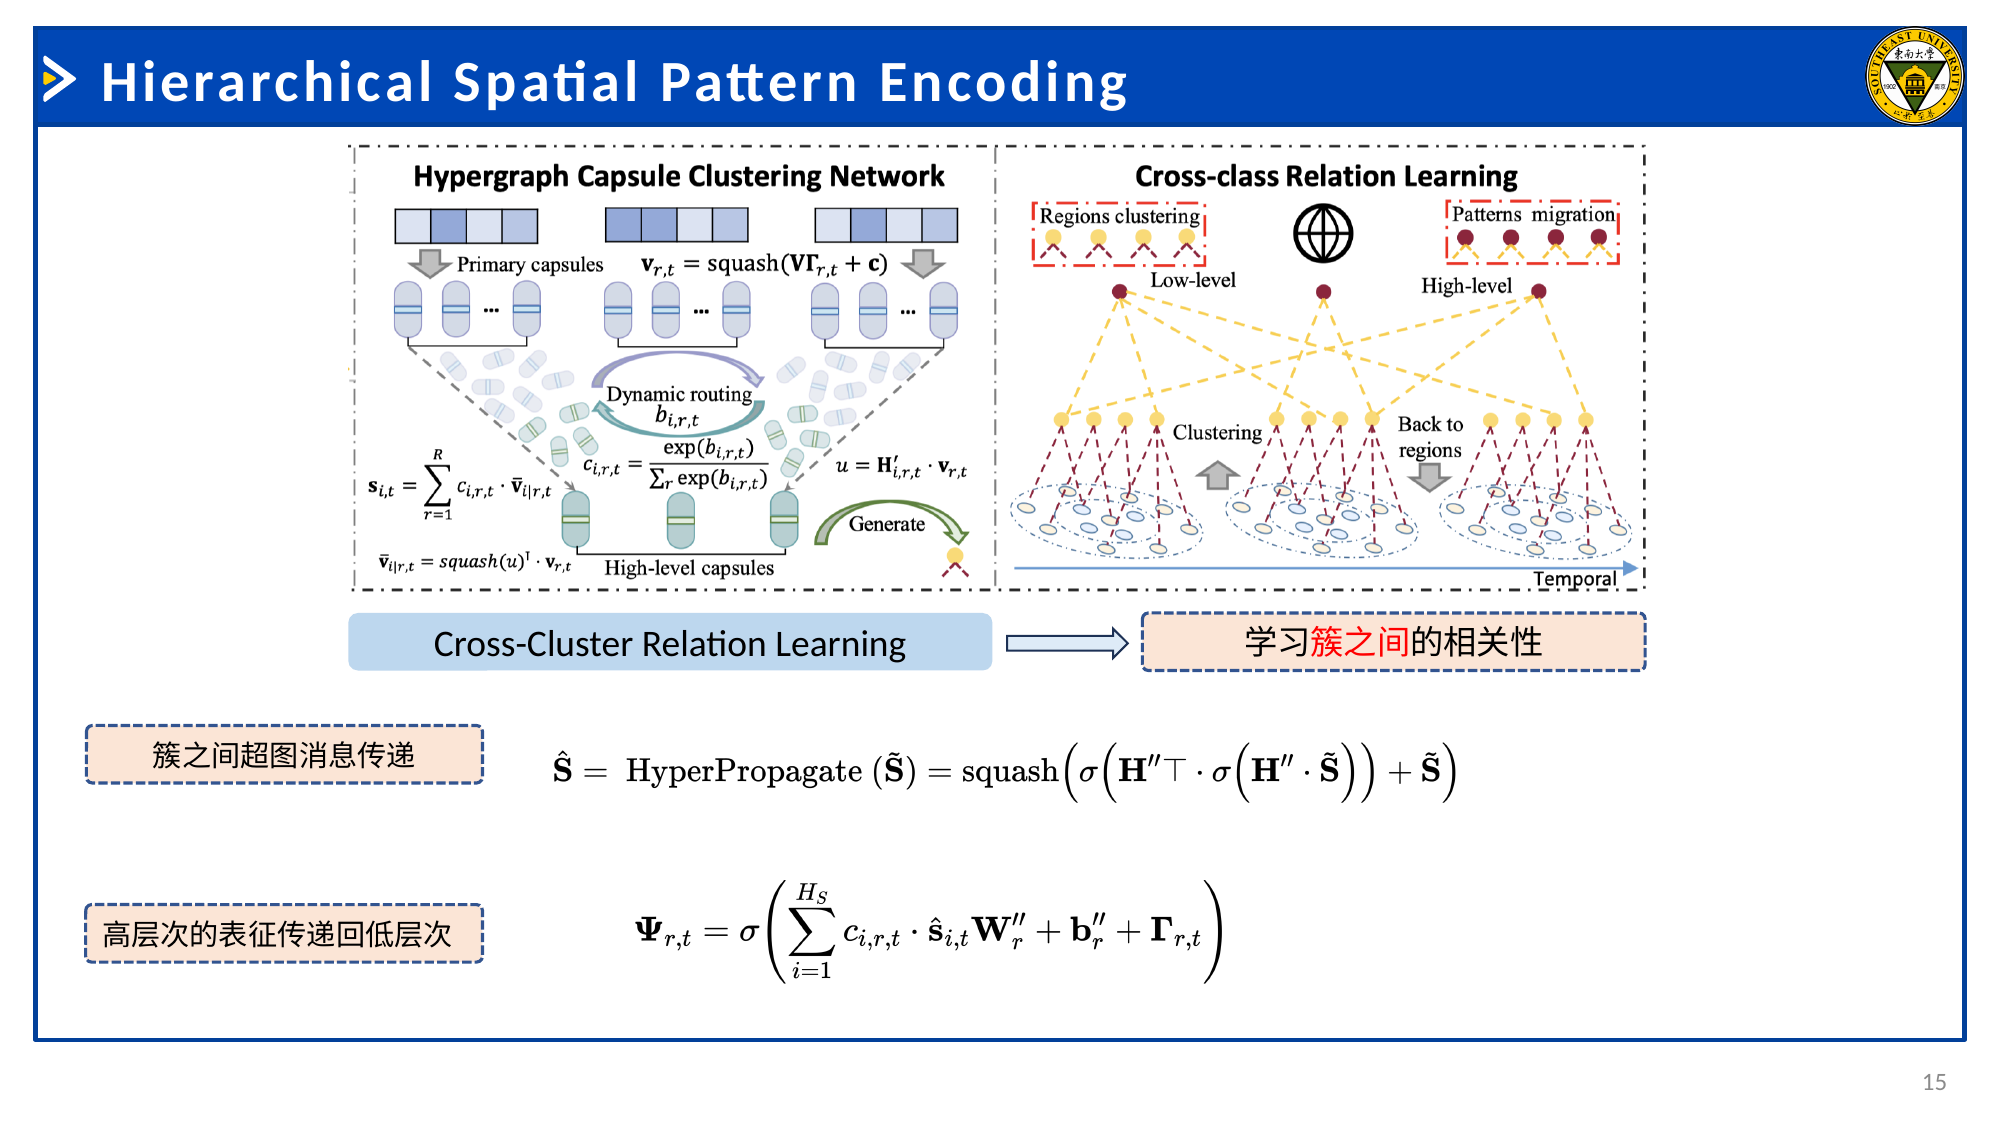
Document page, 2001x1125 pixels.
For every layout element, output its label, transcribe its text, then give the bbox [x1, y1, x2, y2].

text_box [1006, 626, 1130, 661]
text_box 学习簇之间的相关性 [1141, 611, 1647, 672]
picture [348, 135, 1652, 599]
picture [633, 879, 1230, 985]
text_box 高层次的表征传递回低层次 [84, 903, 484, 964]
picture [1865, 26, 1965, 126]
slide_number 15 [1843, 1051, 1963, 1111]
picture [552, 742, 1461, 803]
text_box Cross-Cluster Relation Learning [347, 611, 994, 672]
title Hierarchical Spatial Pattern Encoding [86, 35, 1743, 122]
text_box 簇之间超图消息传递 [85, 724, 484, 785]
